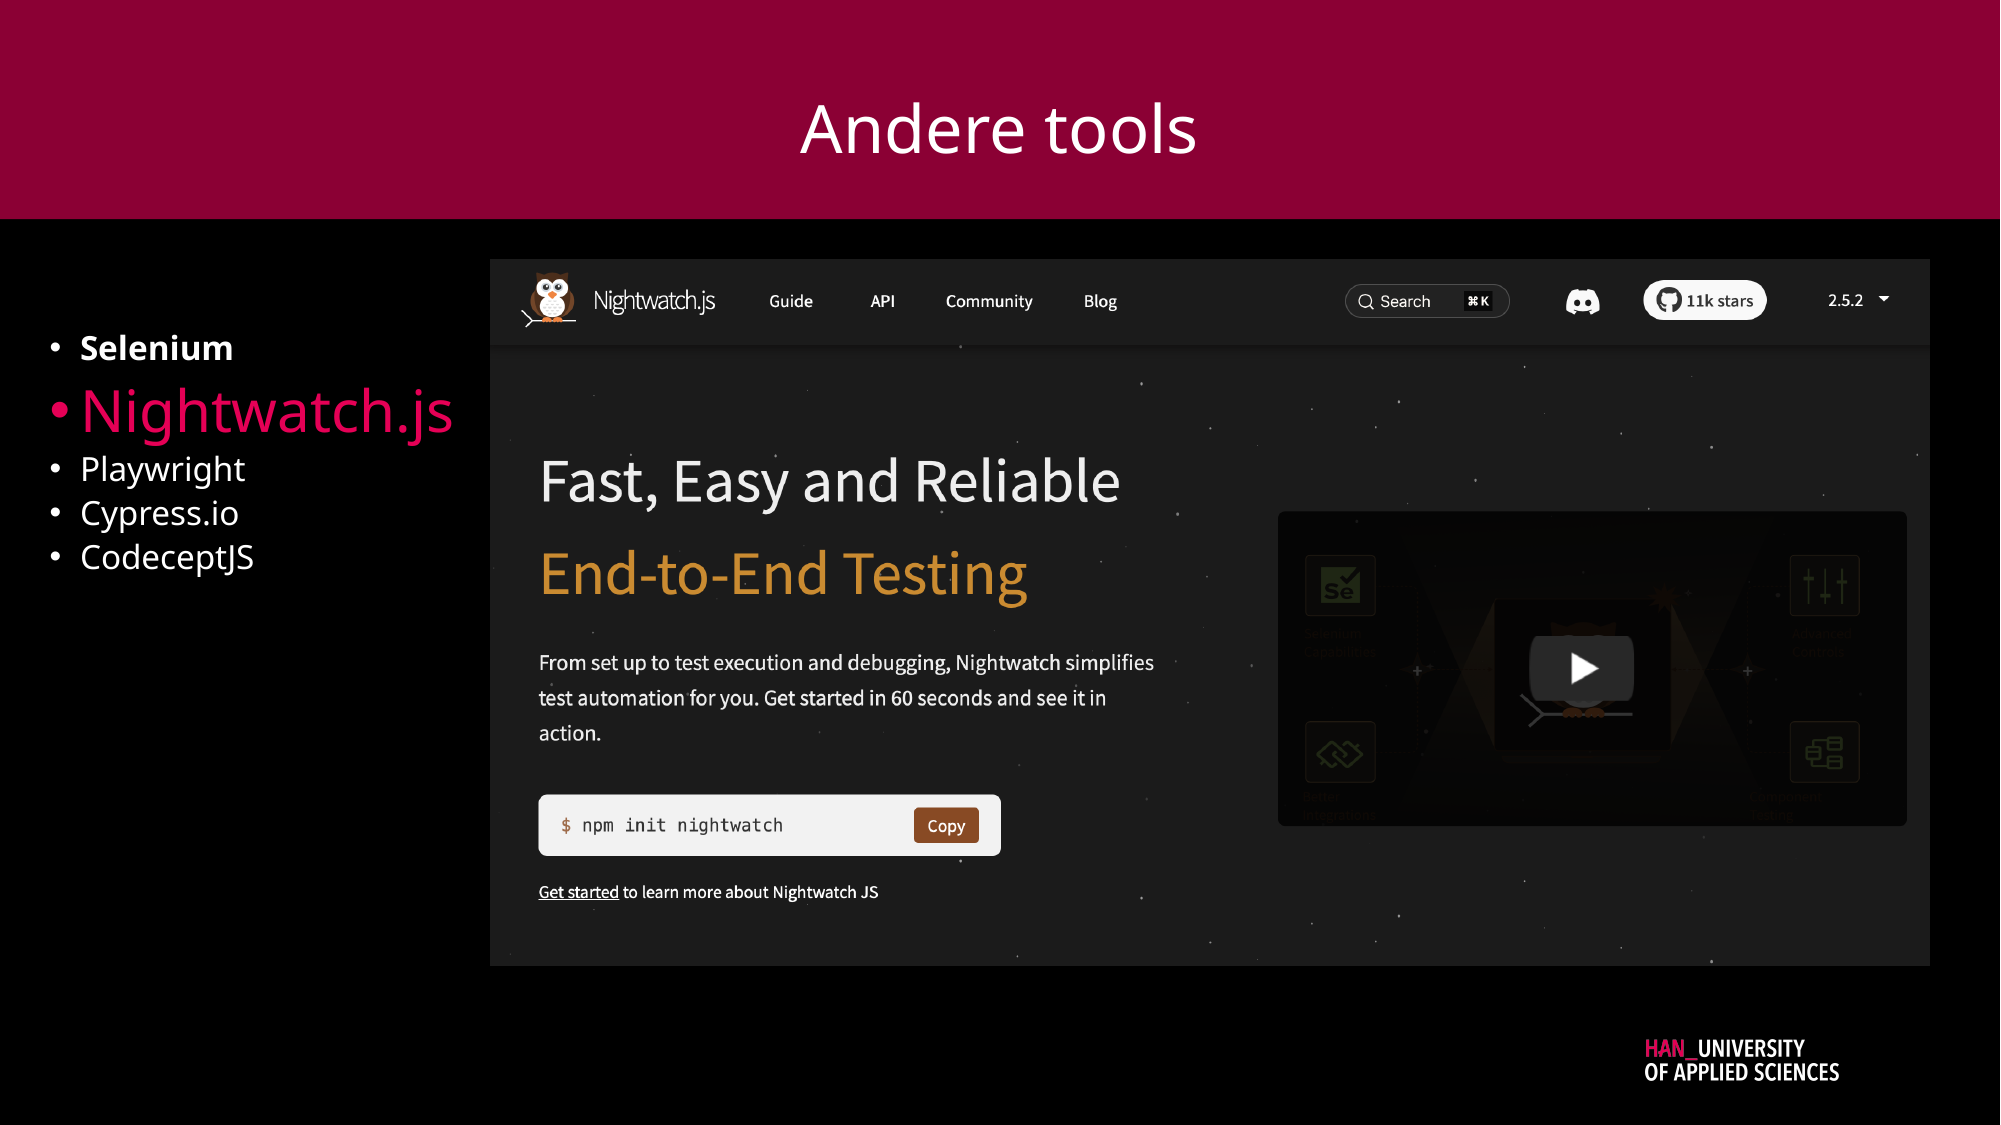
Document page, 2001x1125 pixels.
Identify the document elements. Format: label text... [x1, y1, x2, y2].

picture [1645, 1039, 1839, 1081]
picture [490, 258, 1930, 966]
title Andere tools [137, 45, 1863, 220]
list Selenium Nightwatch.js Playwright Cypress.io CodeceptJS [34, 315, 479, 1013]
